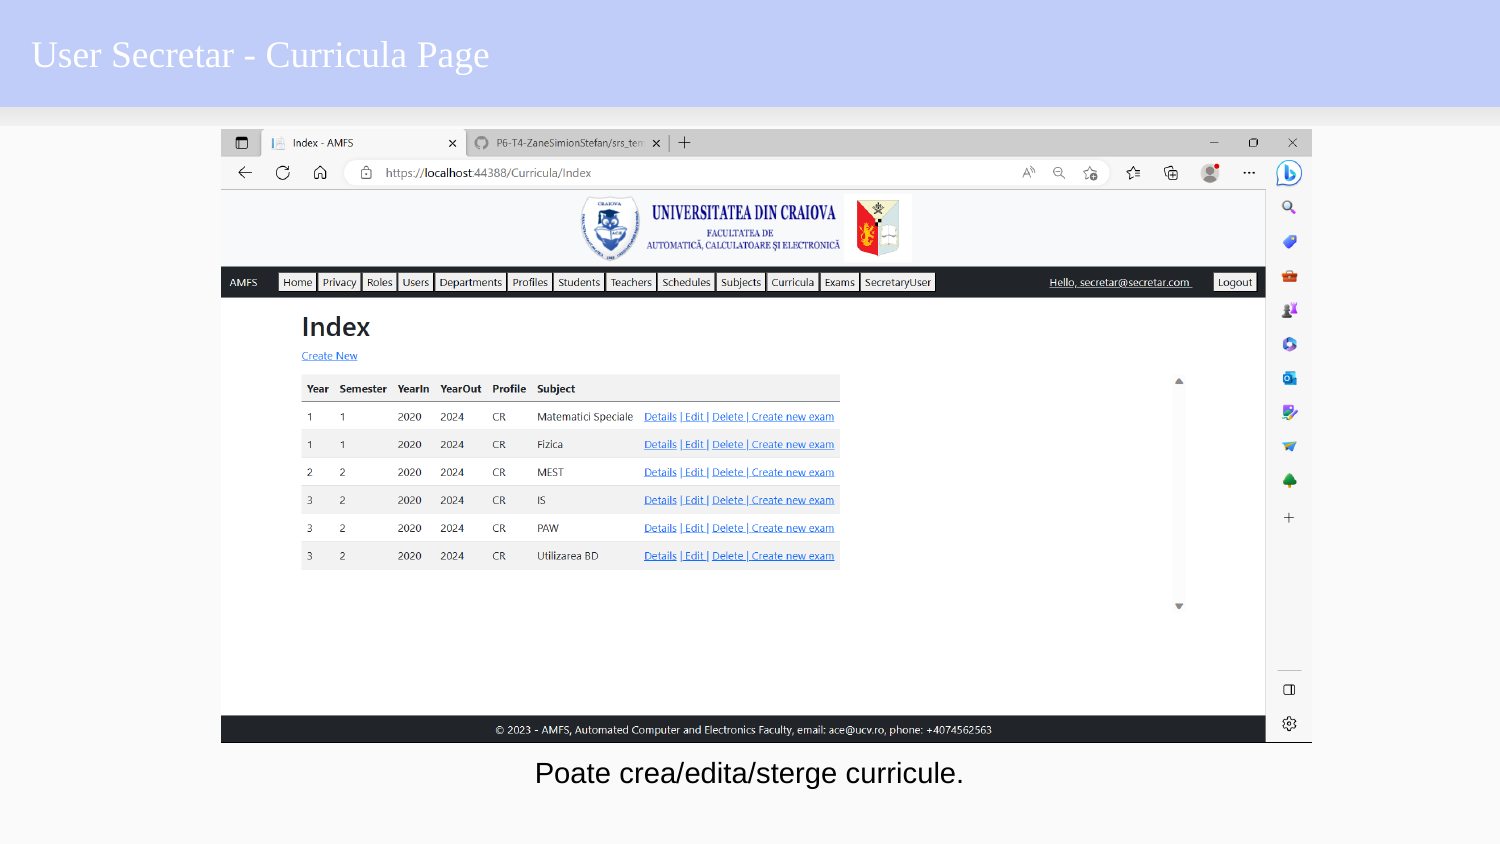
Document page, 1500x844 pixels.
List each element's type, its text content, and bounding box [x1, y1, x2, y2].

picture [221, 128, 1312, 743]
text_box Poate crea/edita/sterge curricule. [0, 747, 1500, 788]
title User Secretar - Curricula Page [16, 2, 1464, 102]
